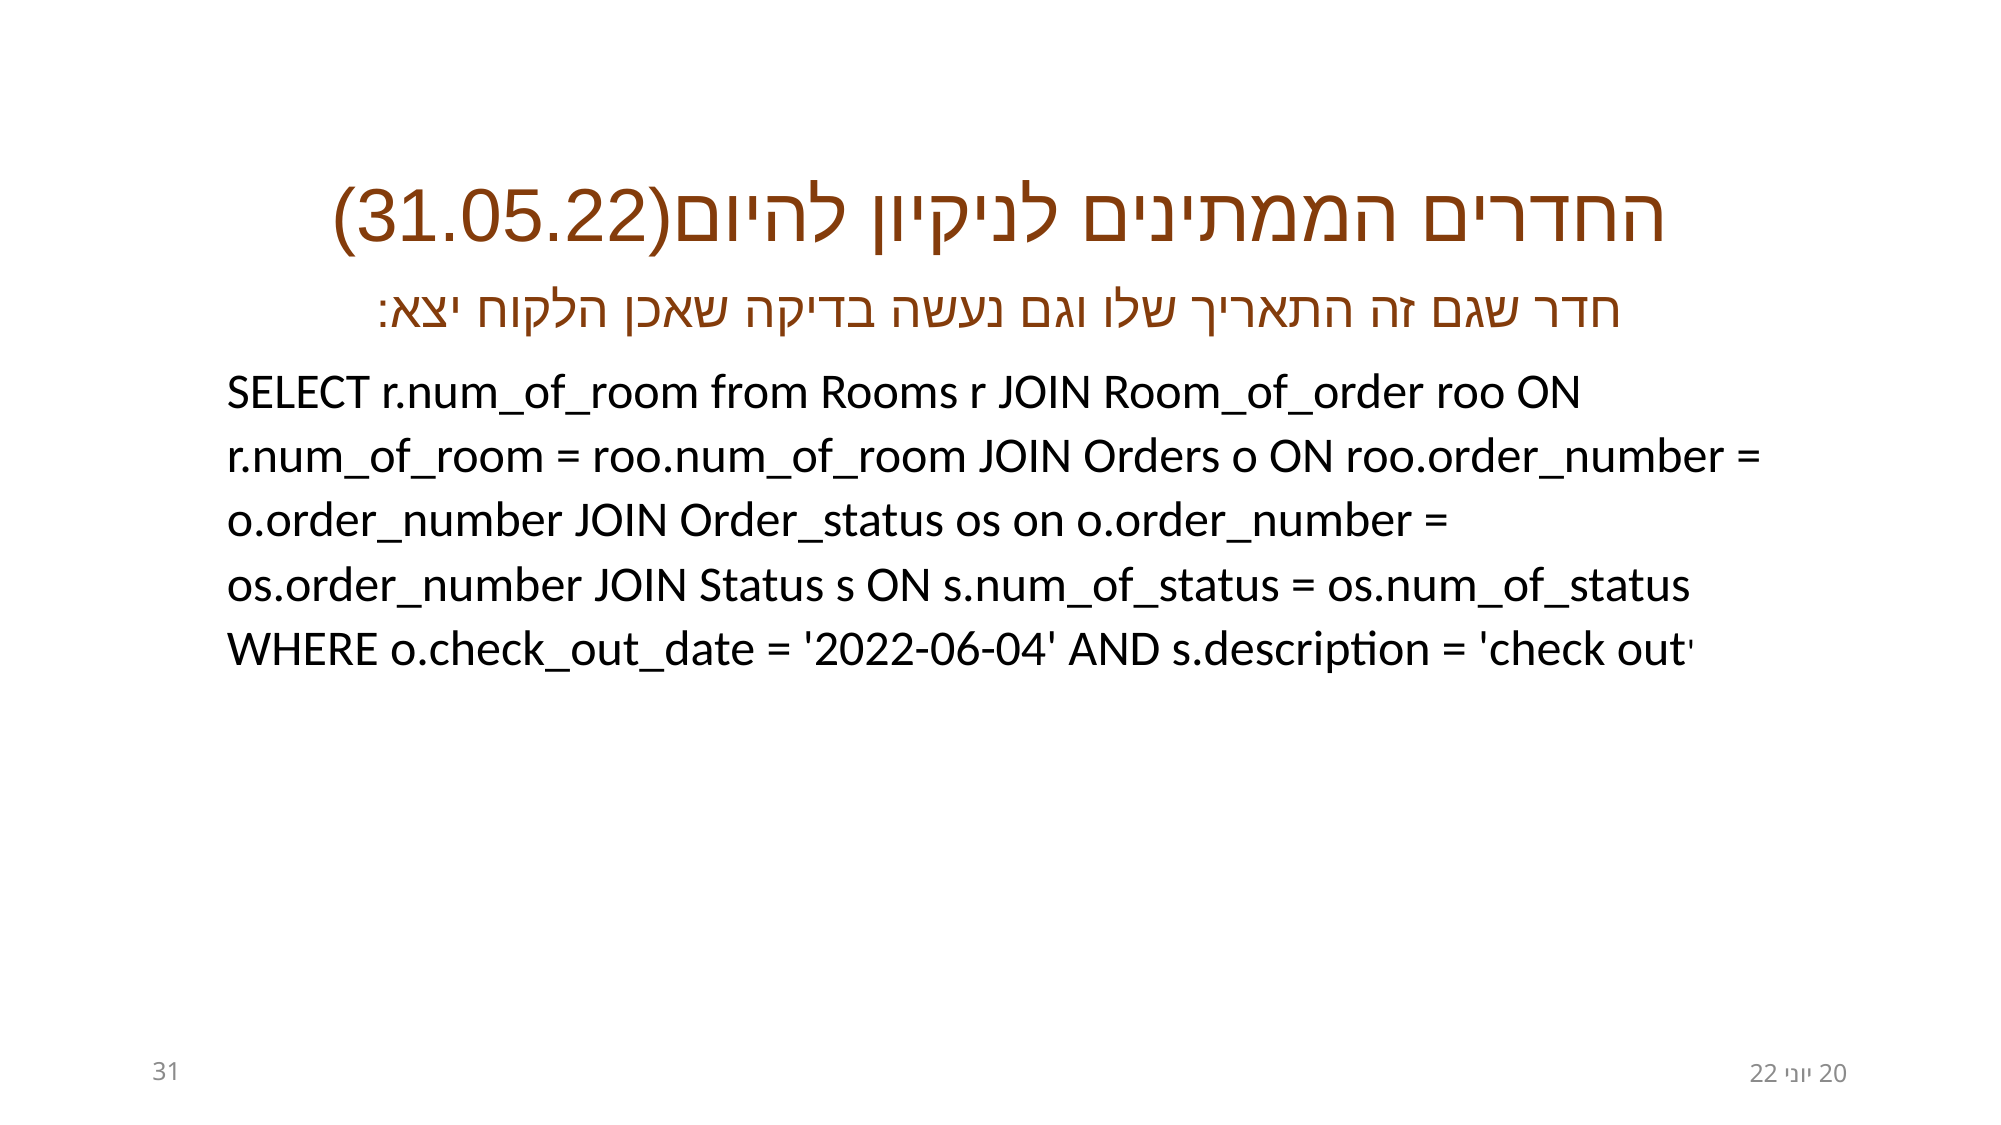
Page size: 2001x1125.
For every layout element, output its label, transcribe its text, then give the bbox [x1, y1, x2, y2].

text_box החדרים הממתינים לניקיון להיום(31.05.22) חדר שגם זה התאריך שלו וגם נעשה בדיקה שאכן הלקוח יצא: SELECT r.num_of_room from Rooms r JOIN Room_of_order roo ON r.num_of_room = roo.num_of_room JOIN Orders o ON roo.order_number = o.order_number JOIN Order_status os on o.order_number = os.order_number JOIN Status s ON s.num_of_status = os.num_of_status WHERE o.check_out_date = '2022-06-04' AND s.description = 'check out' [212, 153, 1788, 825]
slide_number 20 יוני 22 [1412, 1042, 1863, 1103]
slide_number 31 [137, 1042, 588, 1103]
